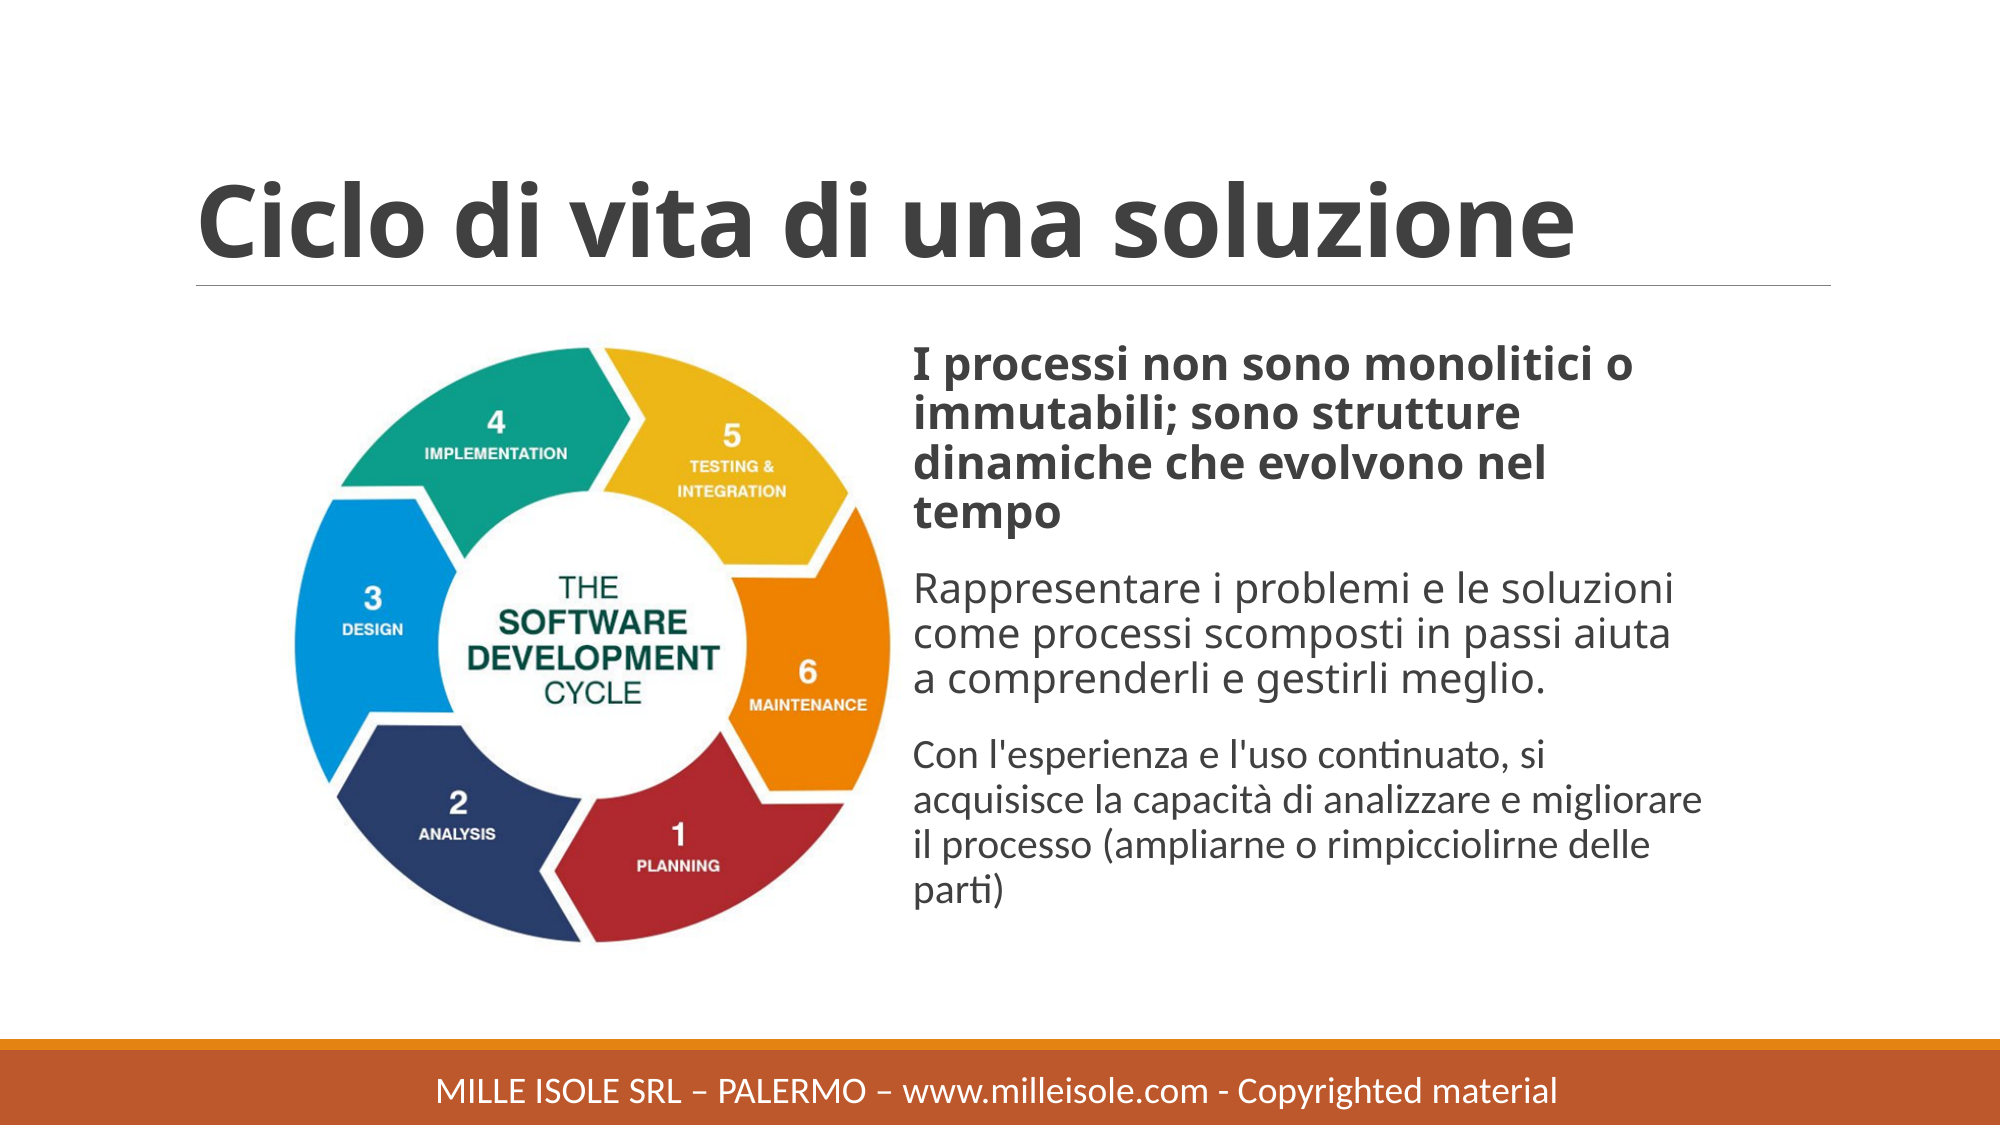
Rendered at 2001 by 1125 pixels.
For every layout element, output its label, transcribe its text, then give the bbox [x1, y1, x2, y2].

list I processi non sono monolitici o immutabili; sono strutture dinamiche che evolvono nel tempo Rappresentare i problemi e le soluzioni come processi scomposti in passi aiuta a comprenderli e gestirli meglio. Con l'esperienza e l'uso continuato, si acquisisce la capacità di analizzare e migliorare il processo (ampliarne o rimpicciolirne delle parti) [903, 333, 1706, 1078]
picture [280, 332, 904, 957]
title Ciclo di vita di una soluzione [180, 47, 1830, 285]
